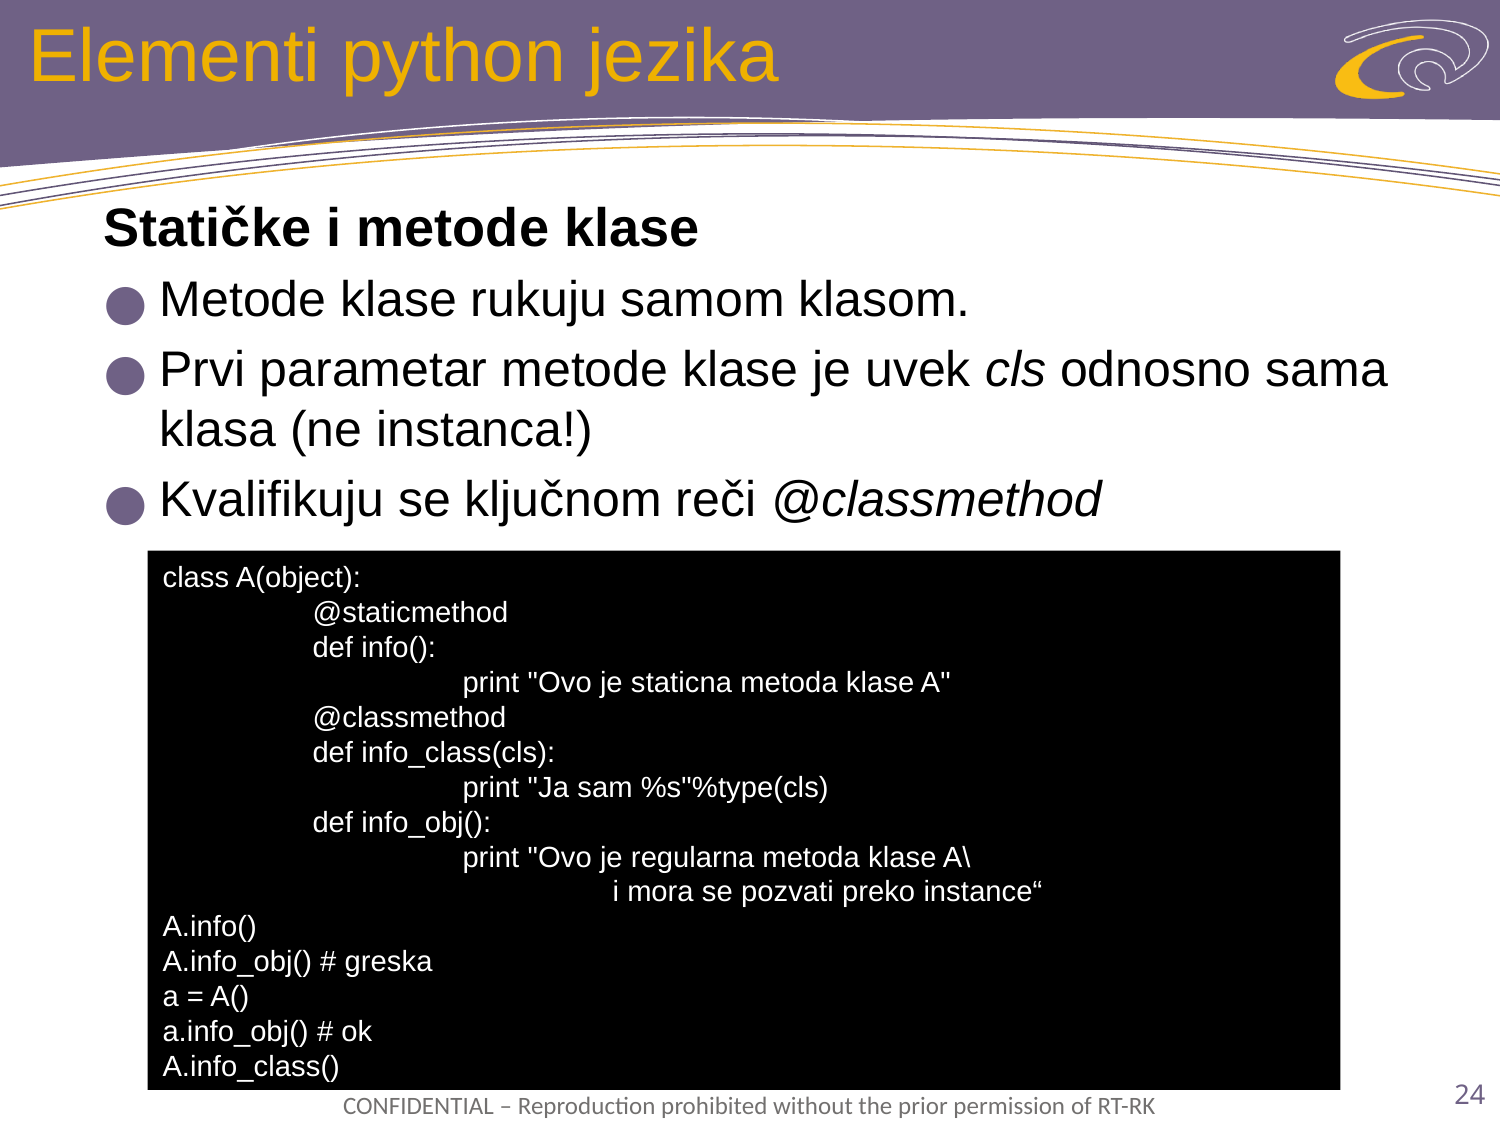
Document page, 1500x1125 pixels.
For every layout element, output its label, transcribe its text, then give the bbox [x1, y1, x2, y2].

text_box class A(object): @staticmethod def info(): print "Ovo je staticna metoda klase A" @classmethod def info_class(cls): print "Ja sam %s"%type(cls) def info_obj(): print "Ovo je regularna metoda klase A\ i mora se pozvati preko instance“ A.info() A.info_obj() # greska a = A() a.info_obj() # ok A.info_class() [147, 550, 1341, 1090]
picture [1322, 0, 1500, 102]
title Elementi python jezika [13, 0, 1313, 119]
list Statičke i metode klase Metode klase rukuju samom klasom. Prvi parametar metode klase je uvek cls odnosno sama klasa (ne instanca!) Kvalifikuju se ključnom reči @classmethod [88, 184, 1412, 1118]
